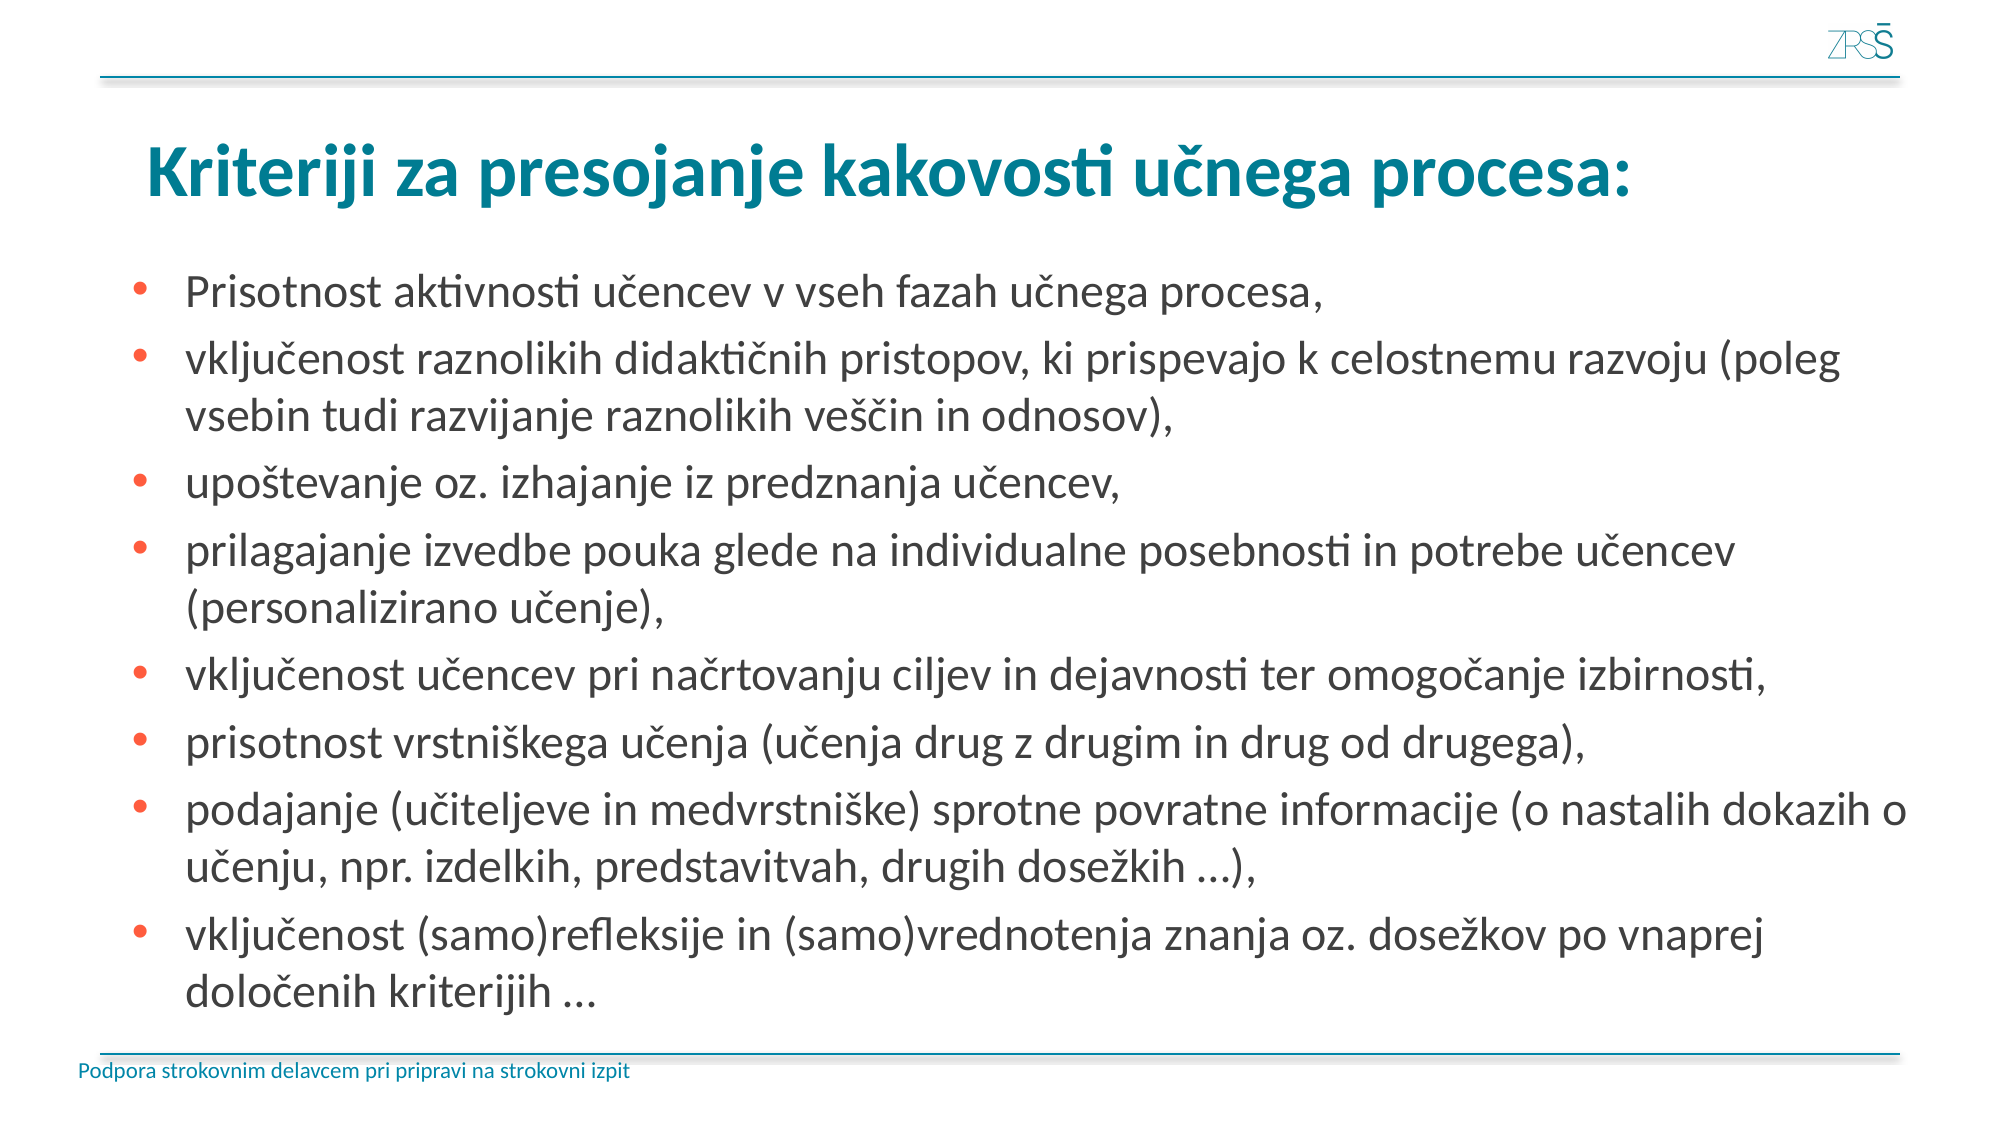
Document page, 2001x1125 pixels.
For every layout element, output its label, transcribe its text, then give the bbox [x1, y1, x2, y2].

list Prisotnost aktivnosti učencev v vseh fazah učnega procesa, vključenost raznolikih didaktičnih pristopov, ki prispevajo k celostnemu razvoju (poleg vsebin tudi razvijanje raznolikih veščin in odnosov), upoštevanje oz. izhajanje iz predznanja učencev, prilagajanje izvedbe pouka glede na individualne posebnosti in potrebe učencev (personalizirano učenje), vključenost učencev pri načrtovanju ciljev in dejavnosti ter omogočanje izbirnosti, prisotnost vrstniškega učenja (učenja drug z drugim in drug od drugega), podajanje (učiteljeve in medvrstniške) sprotne povratne informacije (o nastalih dokazih o učenju, npr. izdelkih, predstavitvah, drugih dosežkih …), vključenost (samo)refleksije in (samo)vrednotenja znanja oz. dosežkov po vnaprej določenih kriterijih … [116, 251, 1949, 1032]
text_box Podpora strokovnim delavcem pri pripravi na strokovni izpit [63, 1047, 1226, 1090]
picture [1828, 23, 1893, 59]
title Kriteriji za presojanje kakovosti učnega procesa: [132, 114, 1949, 251]
